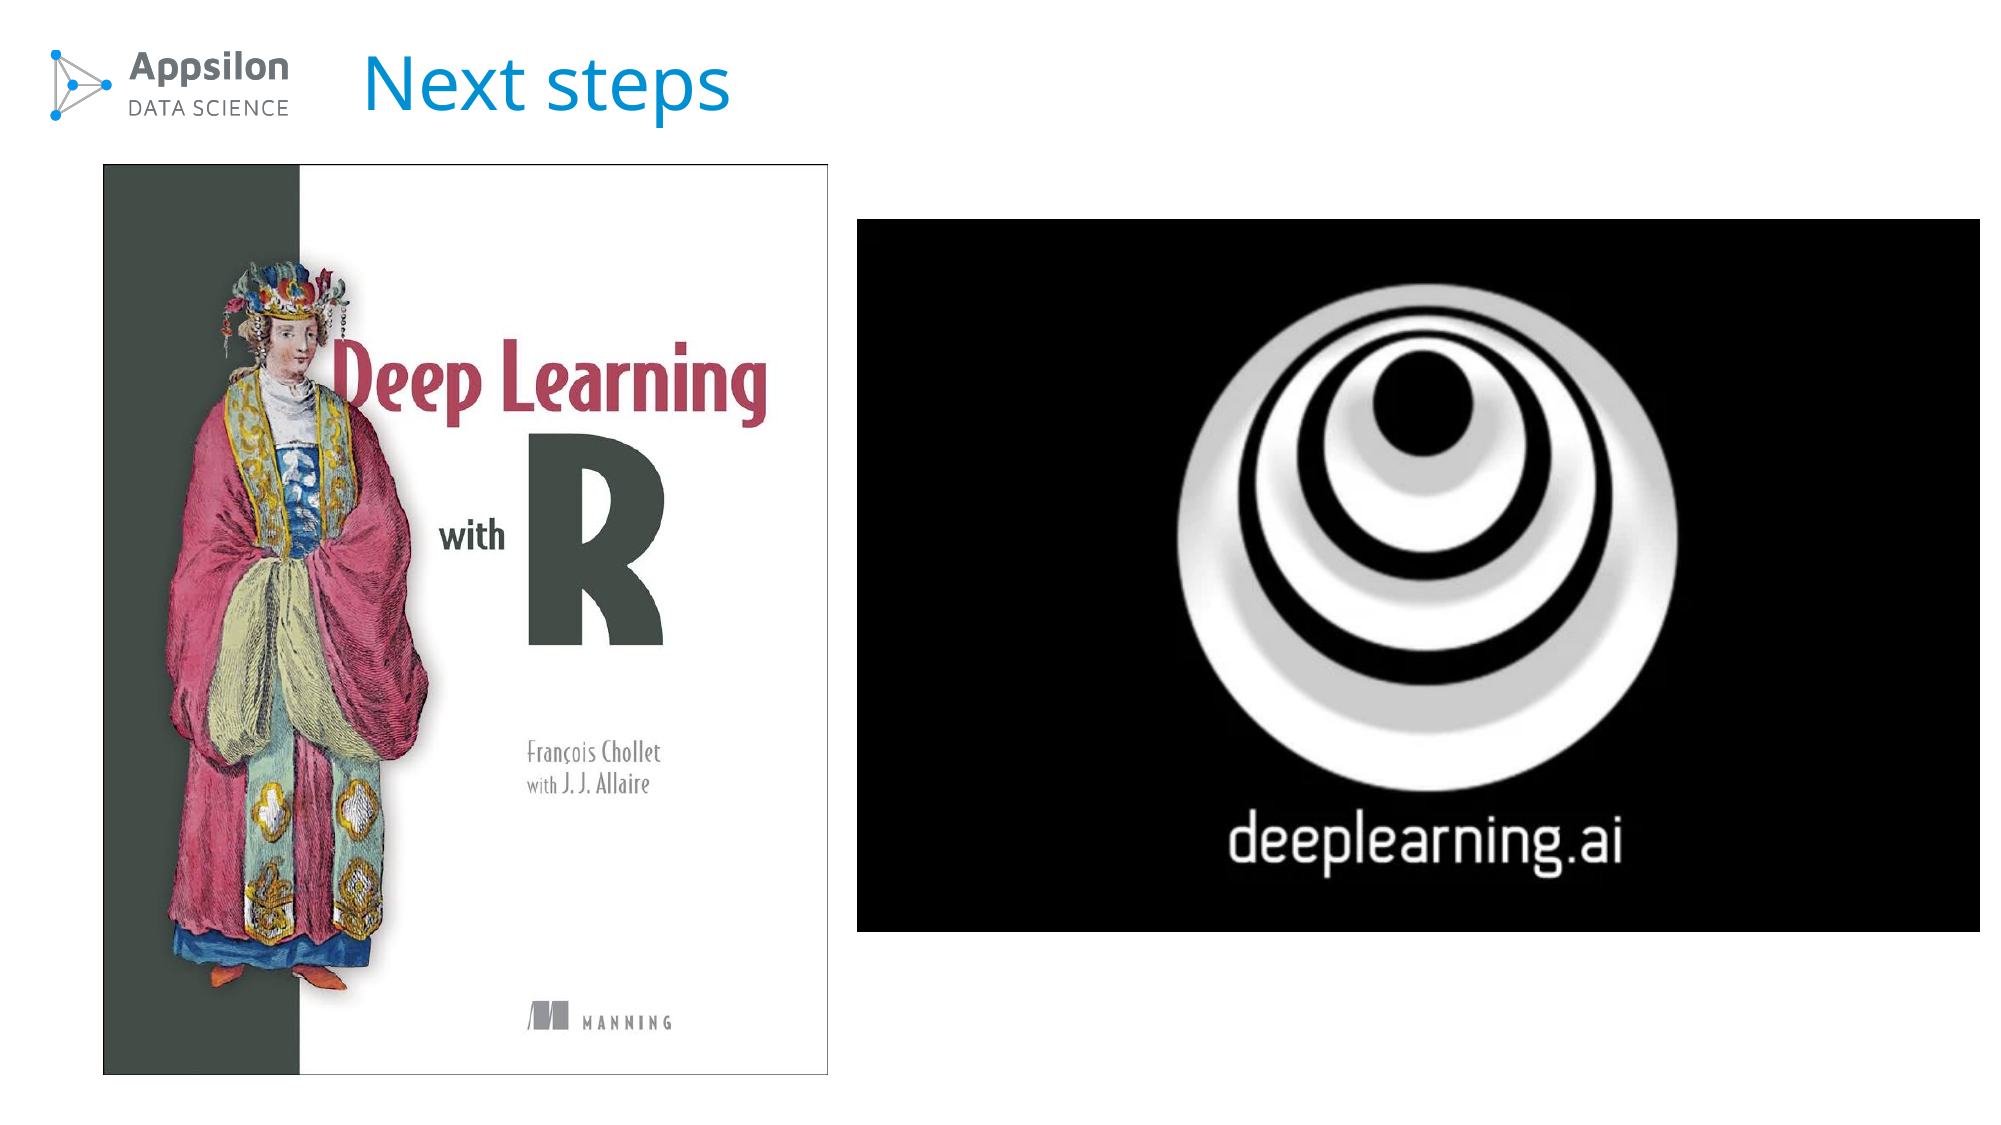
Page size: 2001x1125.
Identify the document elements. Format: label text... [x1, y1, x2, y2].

picture [856, 219, 1980, 932]
text_box Next steps [346, 7, 1898, 164]
picture [103, 163, 828, 1076]
picture [49, 50, 288, 122]
